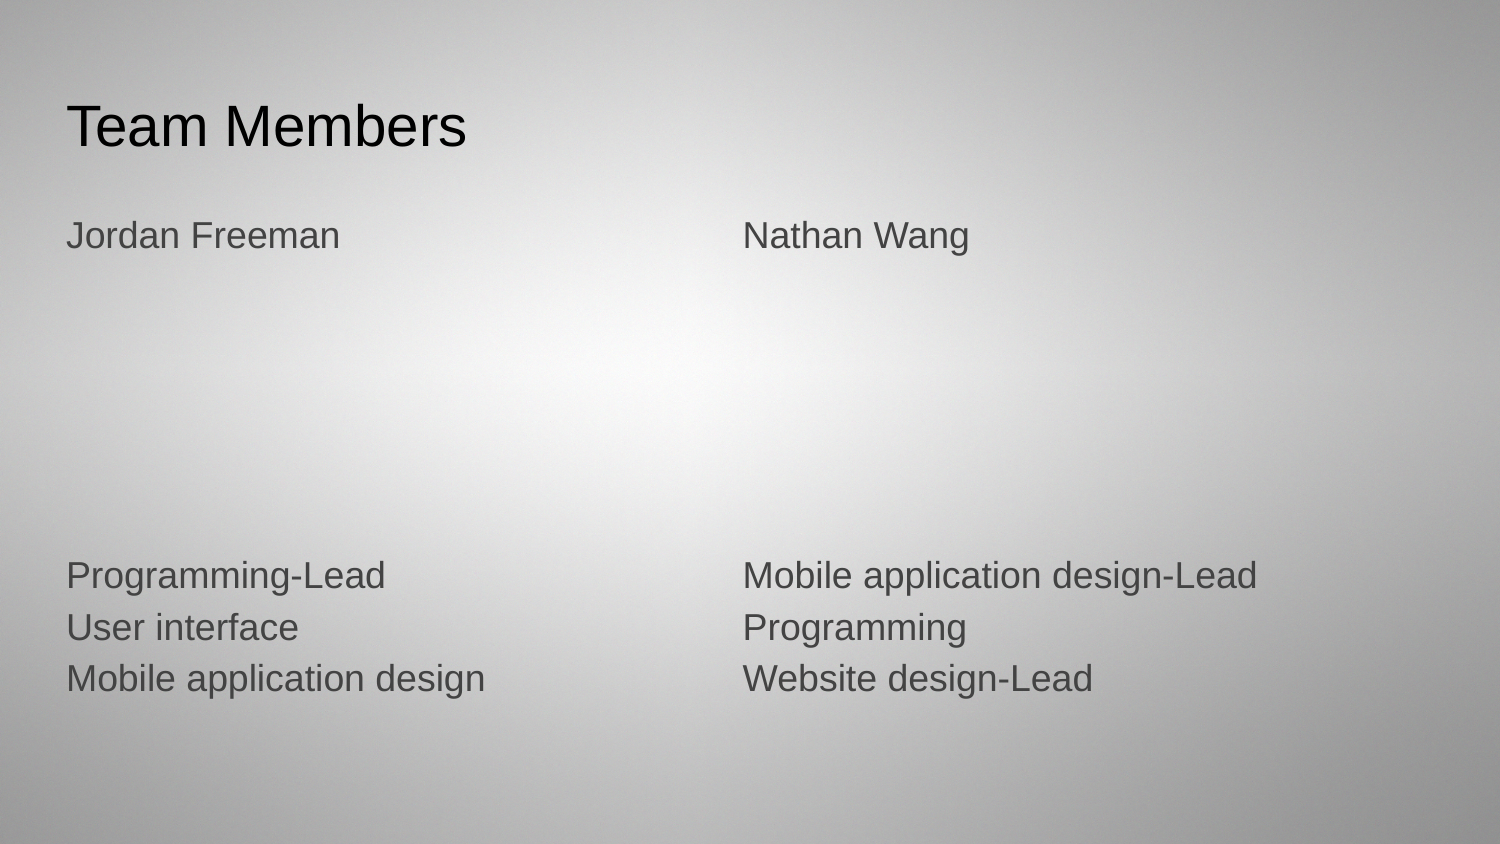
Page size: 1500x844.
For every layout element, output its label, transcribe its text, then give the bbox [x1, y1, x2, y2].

picture [0, 0, 1500, 844]
title Team Members [51, 72, 1449, 167]
list Nathan Wang Mobile application design-Lead Programming Website design-Lead [727, 189, 1384, 750]
list Jordan Freeman Programming-Lead User interface Mobile application design [51, 189, 708, 750]
